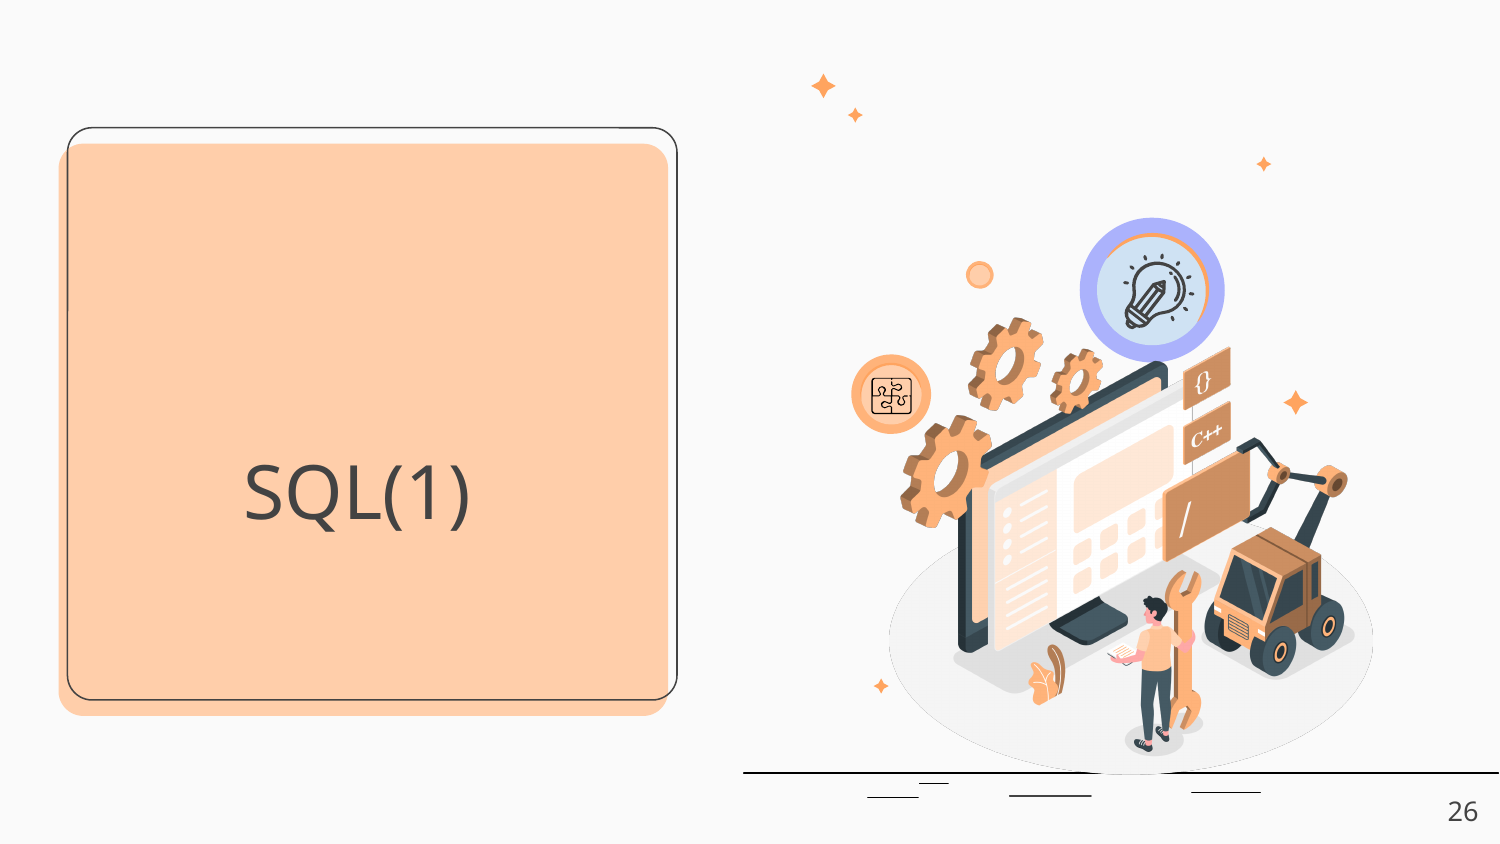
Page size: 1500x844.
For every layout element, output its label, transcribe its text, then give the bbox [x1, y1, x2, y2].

slide_number ‹#› [1403, 806, 1494, 844]
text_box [743, 772, 1499, 798]
picture [888, 314, 1373, 778]
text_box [810, 73, 1309, 719]
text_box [1116, 252, 1192, 312]
title SQL(1) [135, 368, 580, 550]
